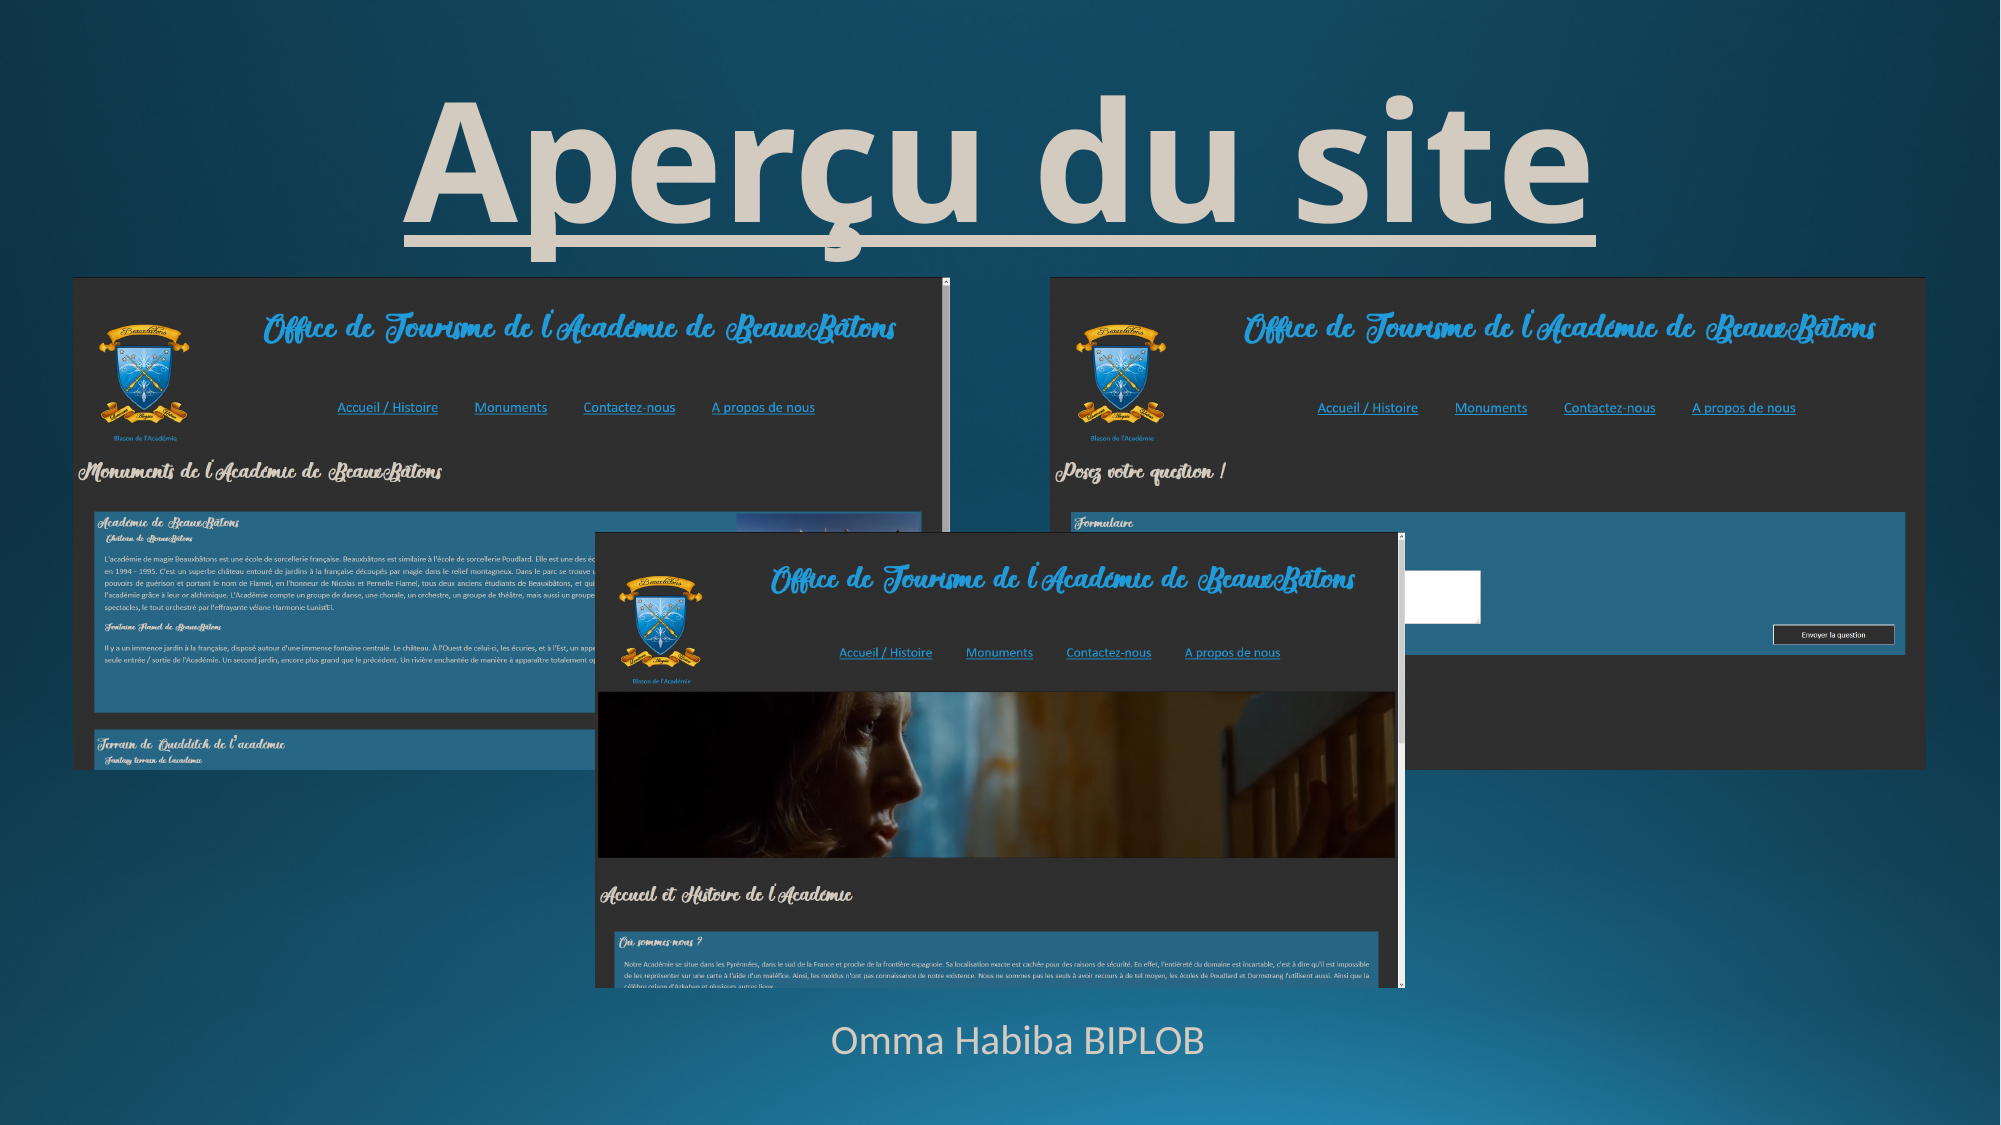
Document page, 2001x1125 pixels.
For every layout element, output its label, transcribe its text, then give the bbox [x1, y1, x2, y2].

picture [0, 0, 2001, 1125]
text_box Omma Habiba BIPLOB [300, 1005, 1747, 1071]
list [595, 532, 1405, 988]
title Aperçu du site [137, 59, 1863, 278]
